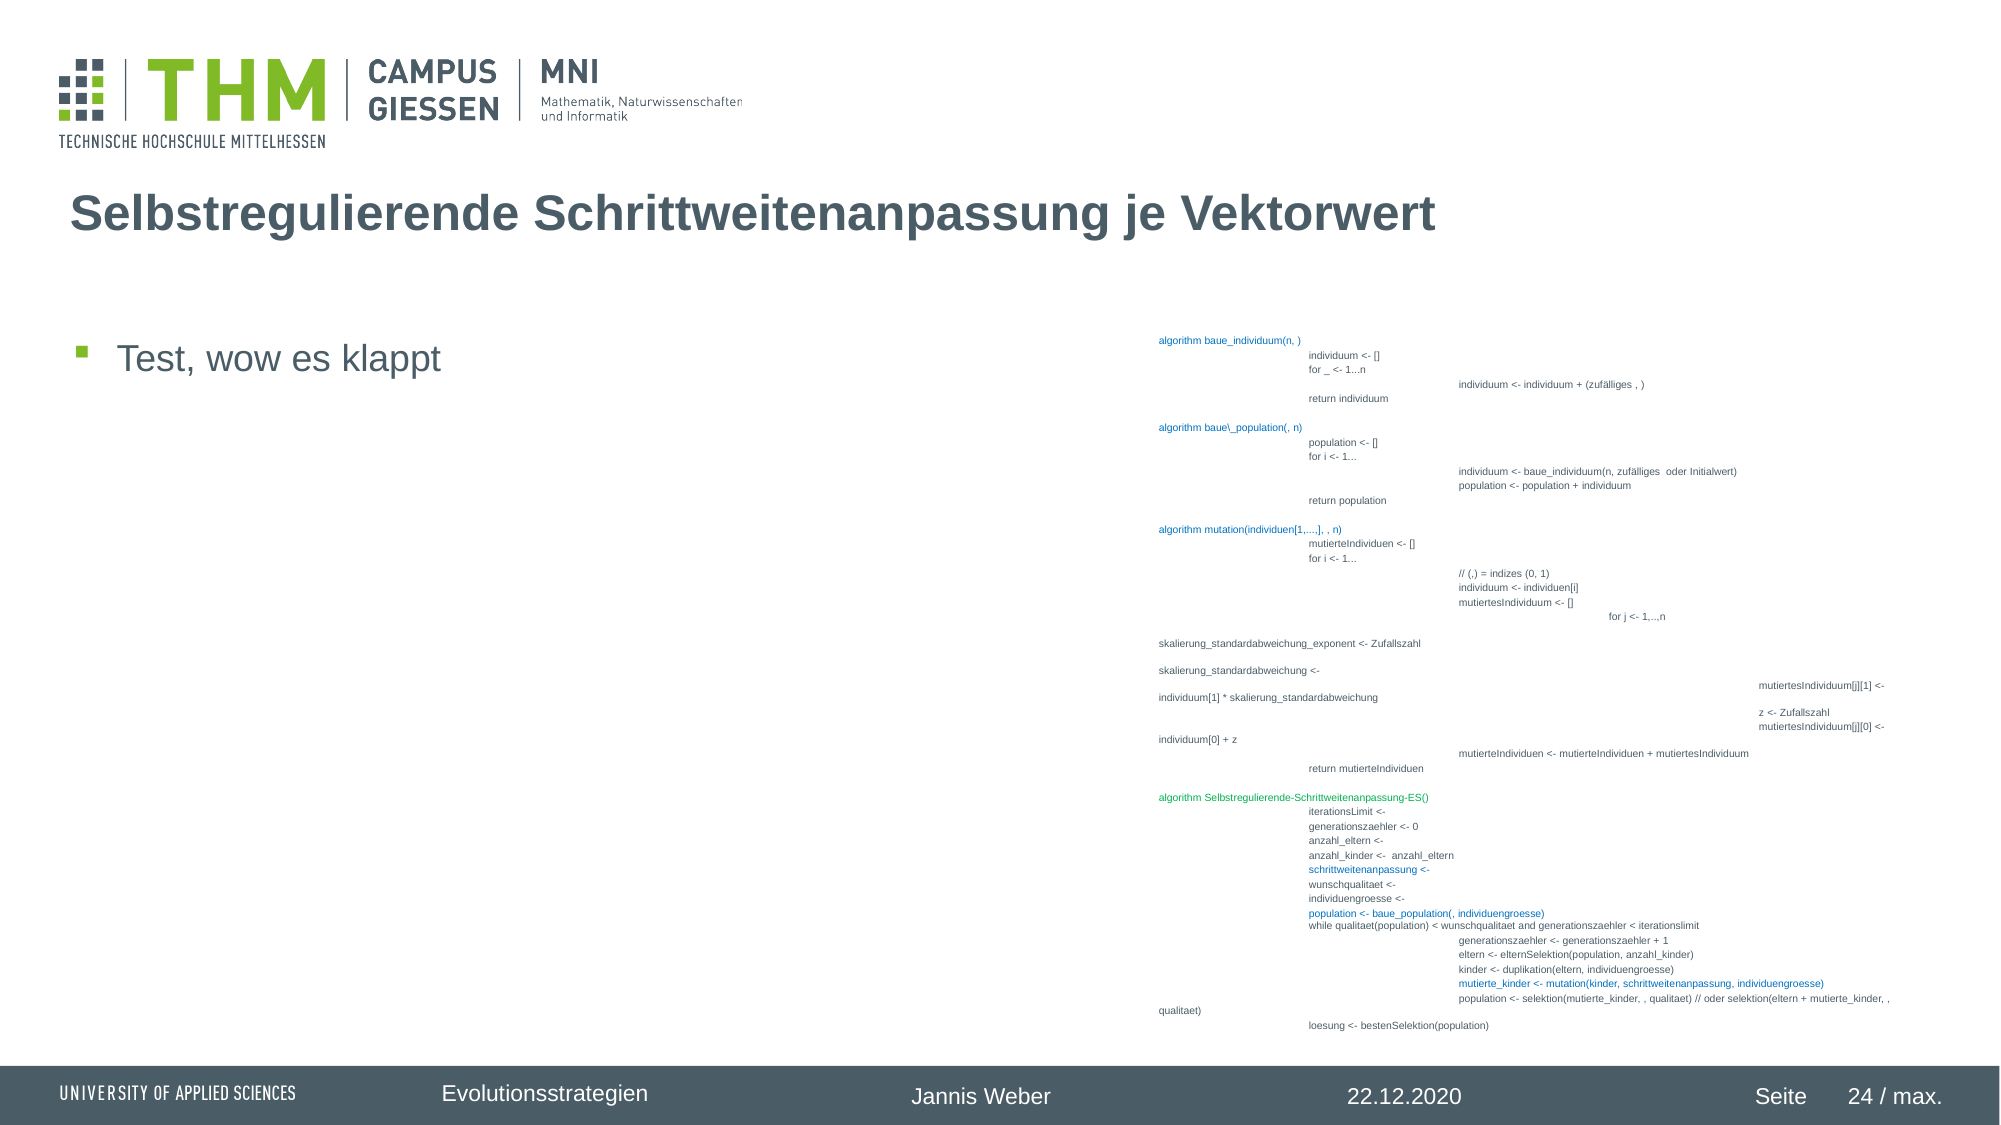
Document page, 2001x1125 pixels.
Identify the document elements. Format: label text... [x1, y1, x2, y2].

title Selbstregulierende Schrittweitenanpassung je Vektorwert [54, 172, 1913, 268]
picture [59, 59, 742, 148]
text_box Test, wow es klappt [57, 326, 1943, 1033]
picture [59, 1082, 296, 1104]
